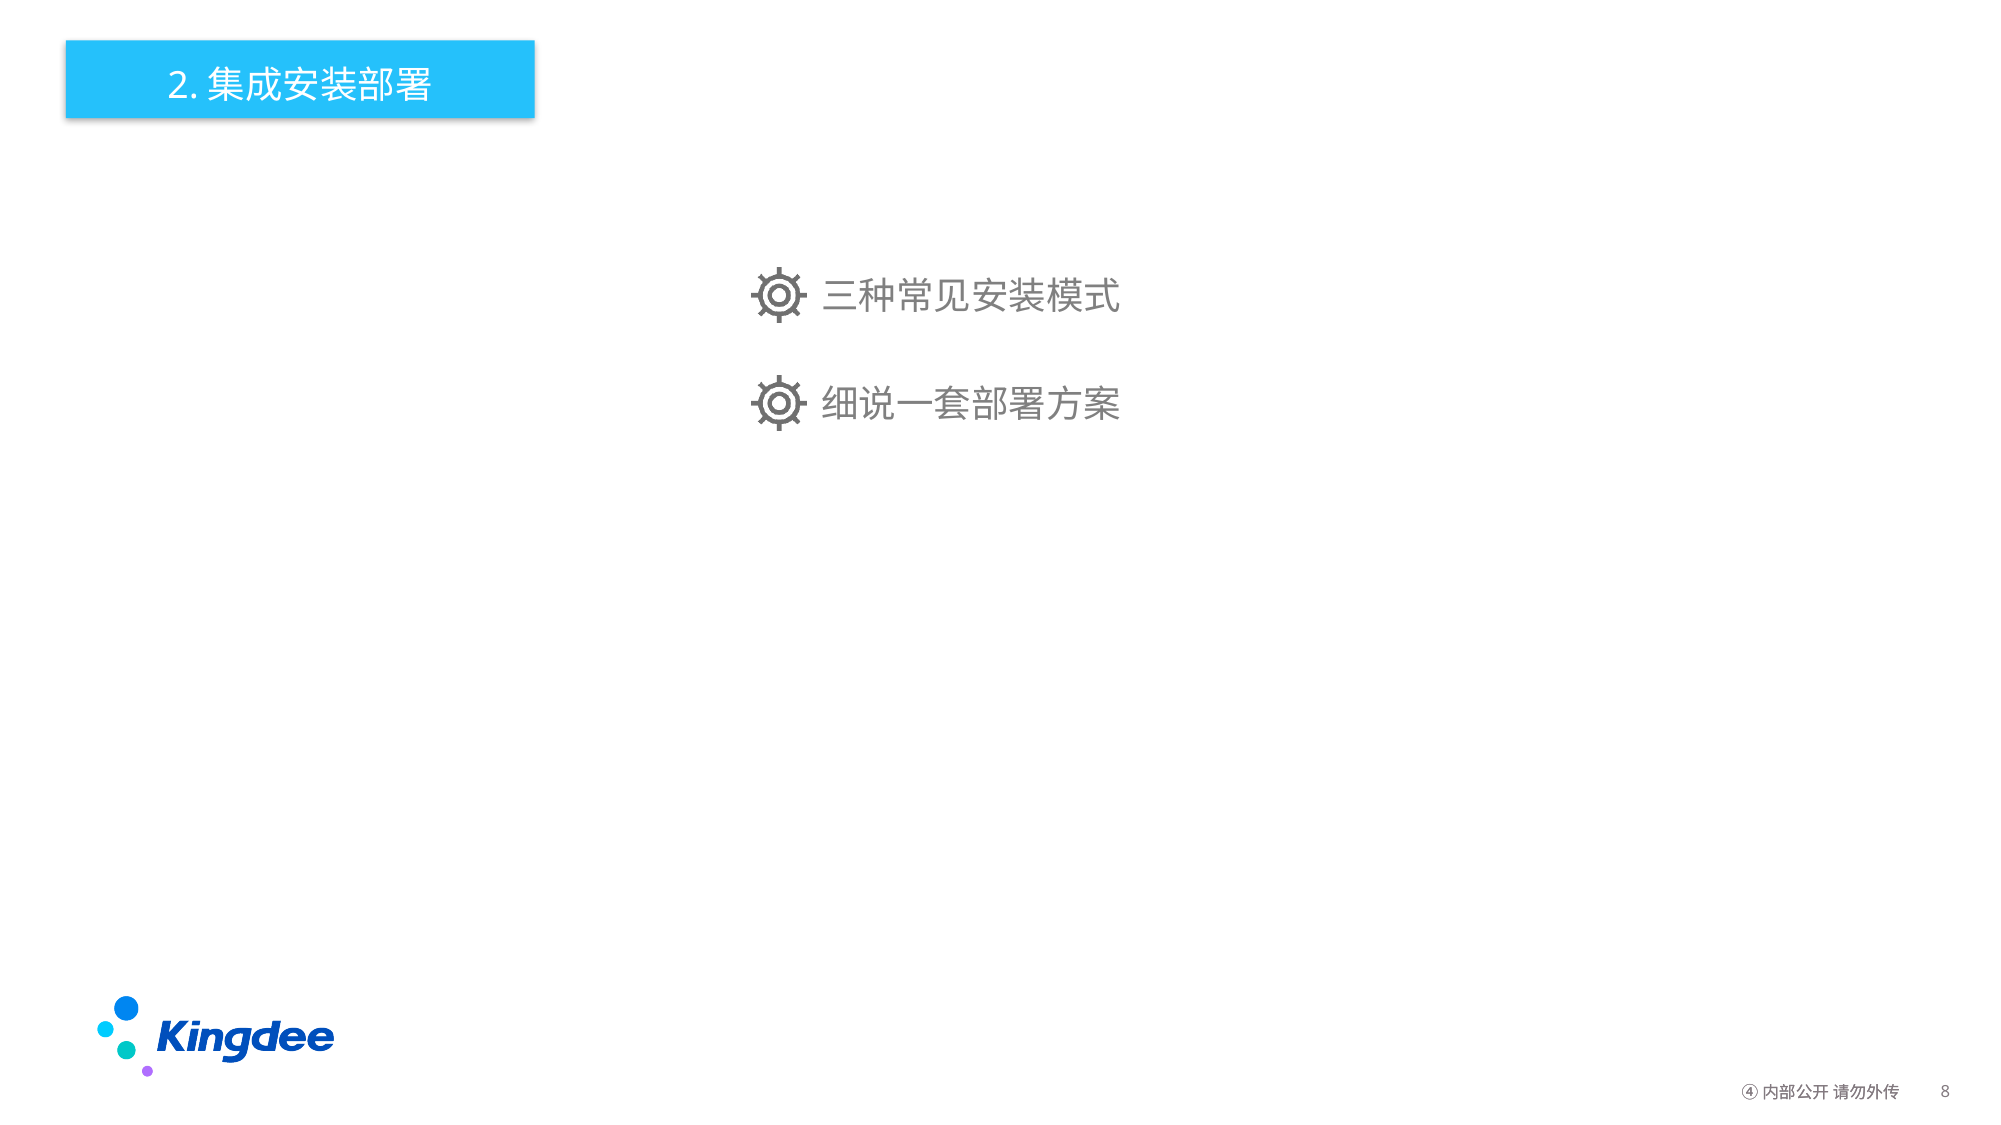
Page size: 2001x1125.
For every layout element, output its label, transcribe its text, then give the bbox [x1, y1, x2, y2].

text_box 细说一套部署方案 [806, 372, 1161, 433]
picture [751, 267, 807, 323]
text_box 2.集成安装部署 [65, 40, 535, 119]
text_box 三种常见安装模式 [806, 264, 1194, 325]
picture [97, 995, 334, 1077]
picture [751, 375, 807, 431]
